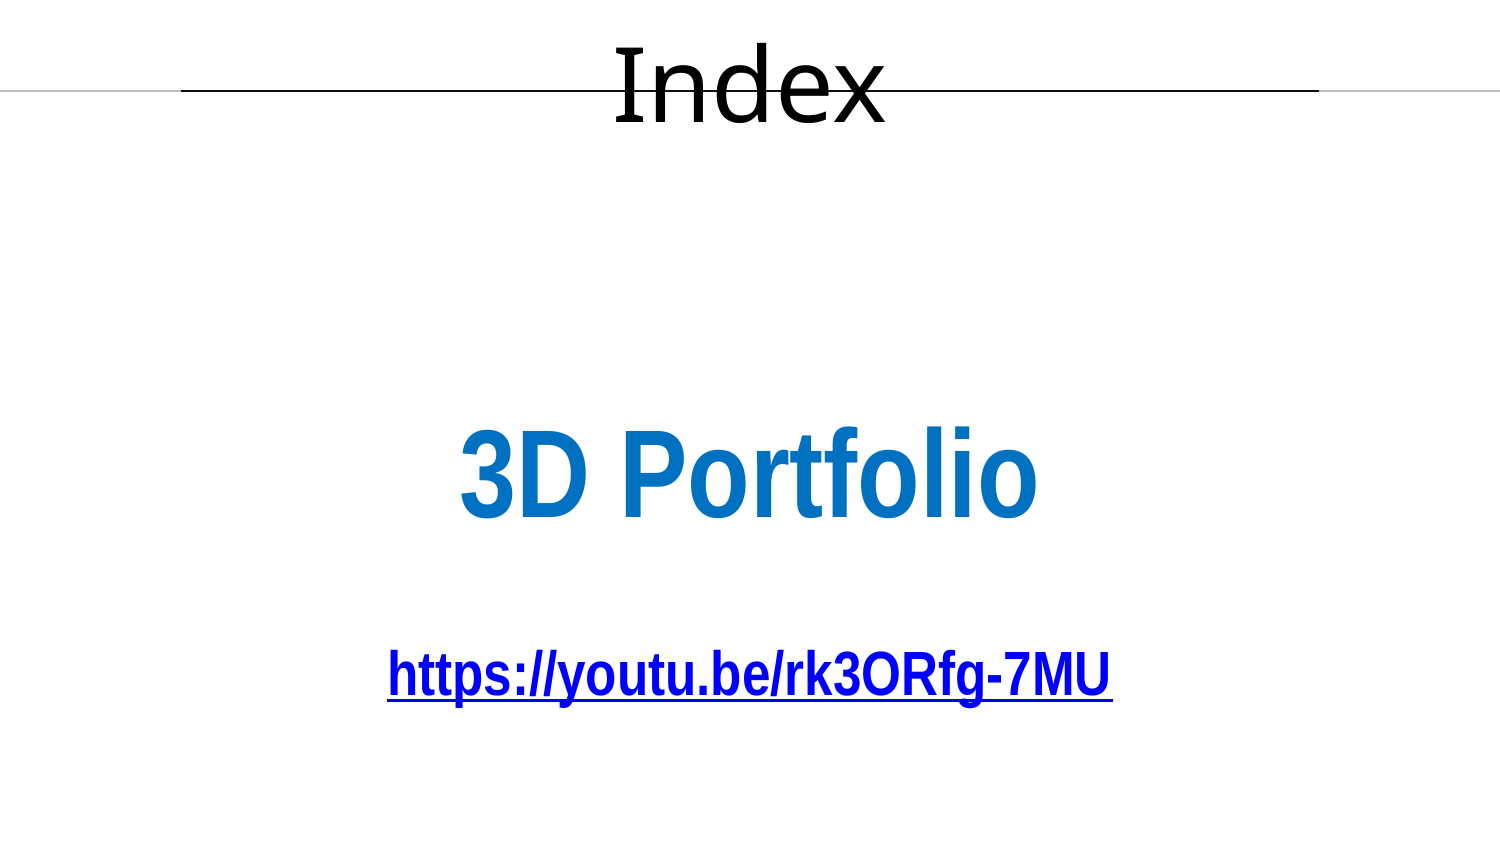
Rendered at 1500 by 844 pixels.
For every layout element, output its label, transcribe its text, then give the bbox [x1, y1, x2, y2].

text_box https://youtu.be/rk3ORfg-7MU [134, 631, 1366, 710]
text_box Index [372, 0, 1128, 164]
text_box 3D Portfolio [25, 300, 1474, 635]
